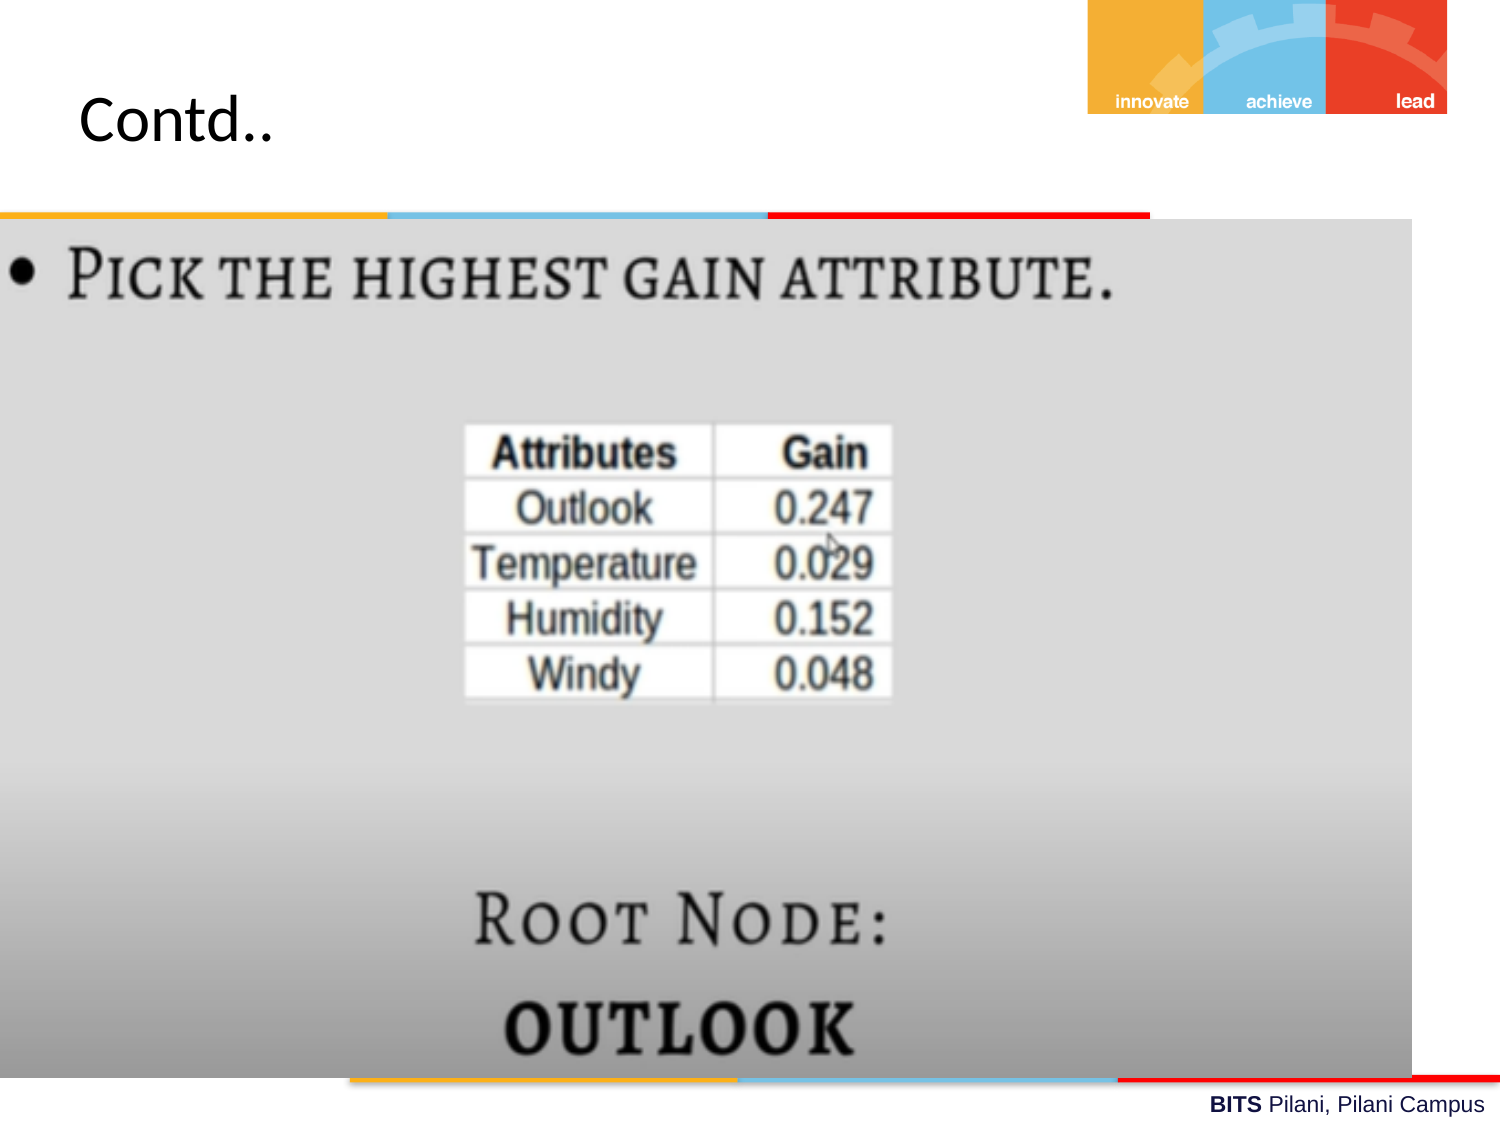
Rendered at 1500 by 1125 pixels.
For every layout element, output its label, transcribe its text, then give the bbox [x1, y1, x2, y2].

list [0, 219, 1412, 1078]
title Contd.. [64, 45, 1069, 185]
picture [1087, 0, 1448, 114]
